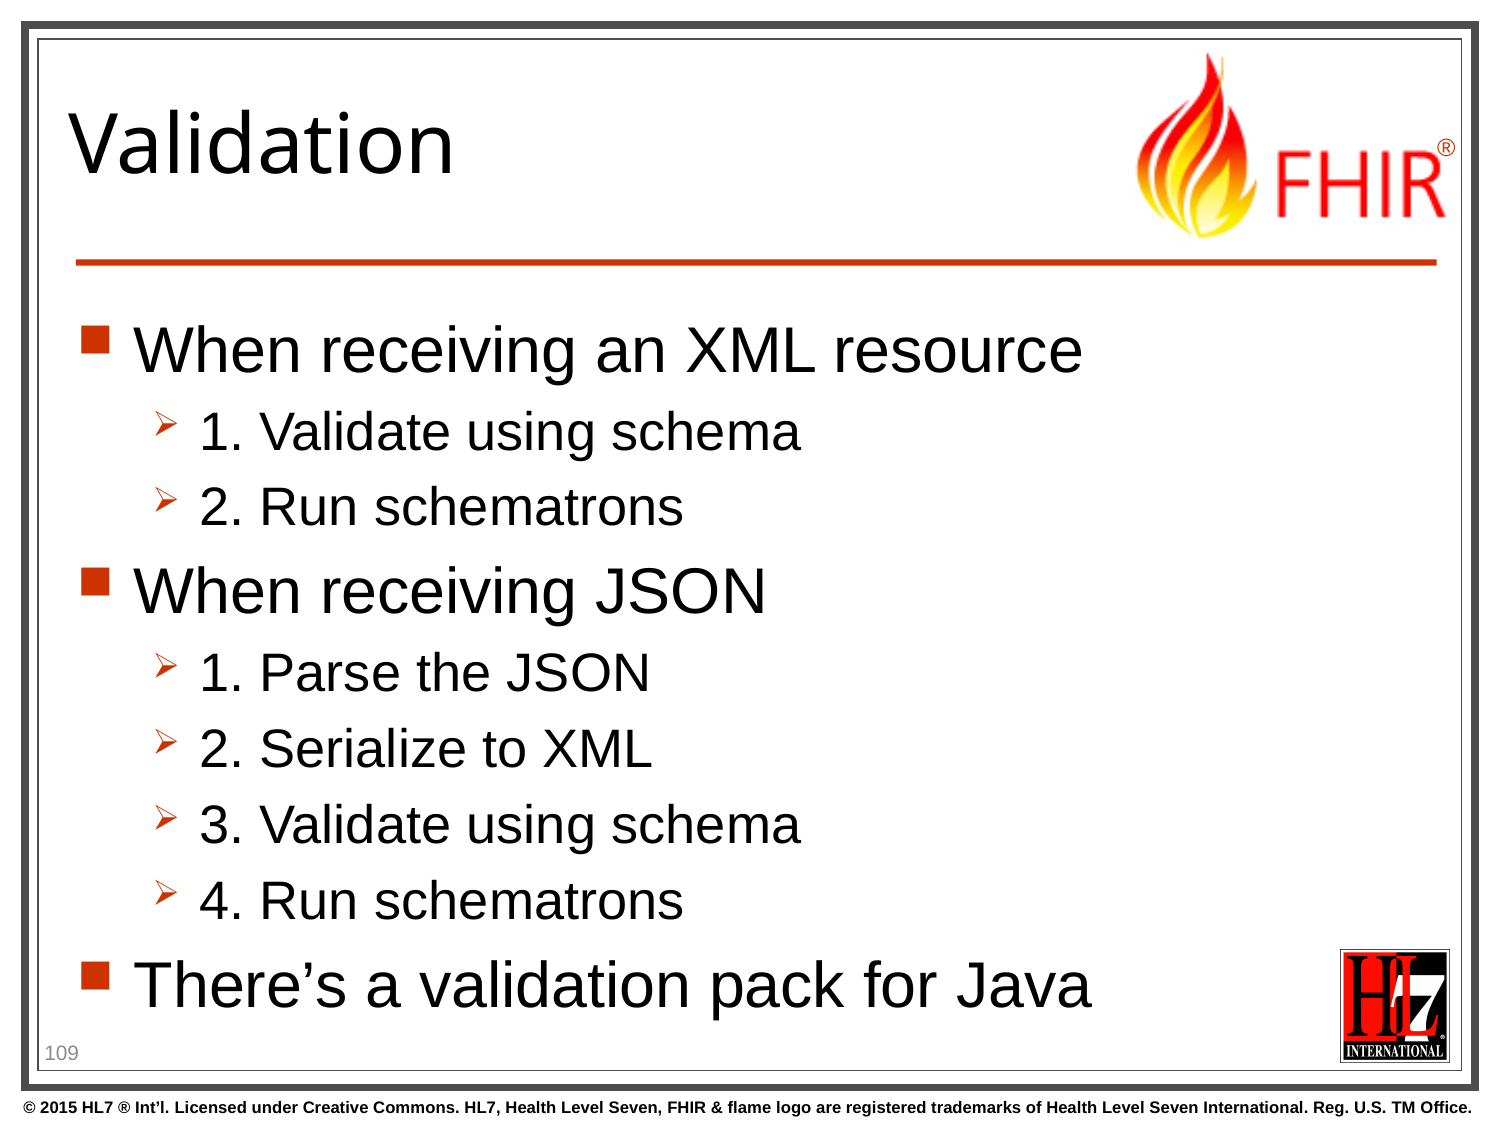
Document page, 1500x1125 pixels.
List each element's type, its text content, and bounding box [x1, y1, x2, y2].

list When receiving an XML resource 1. Validate using schema 2. Run schematrons When receiving JSON 1. Parse the JSON 2. Serialize to XML 3. Validate using schema 4. Run schematrons There’s a validation pack for Java [62, 299, 1438, 1059]
picture [1124, 42, 1458, 249]
picture [1340, 949, 1450, 1063]
title Validation [53, 54, 1128, 244]
slide_number 109 [29, 1034, 148, 1071]
